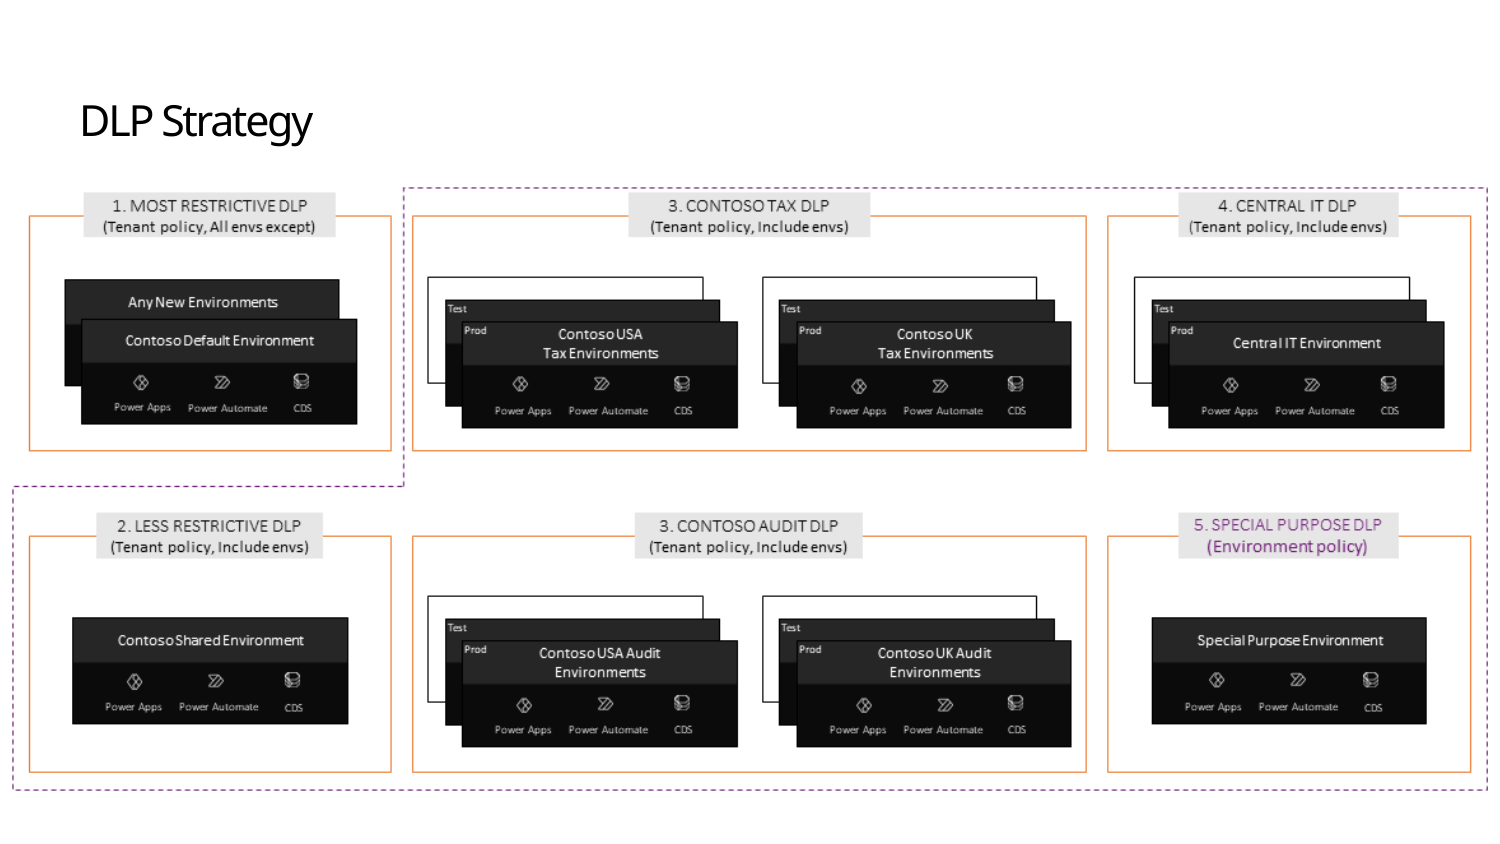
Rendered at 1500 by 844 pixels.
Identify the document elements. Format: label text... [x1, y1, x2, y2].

title DLP Strategy [79, 72, 1426, 153]
picture [1, 153, 1500, 810]
